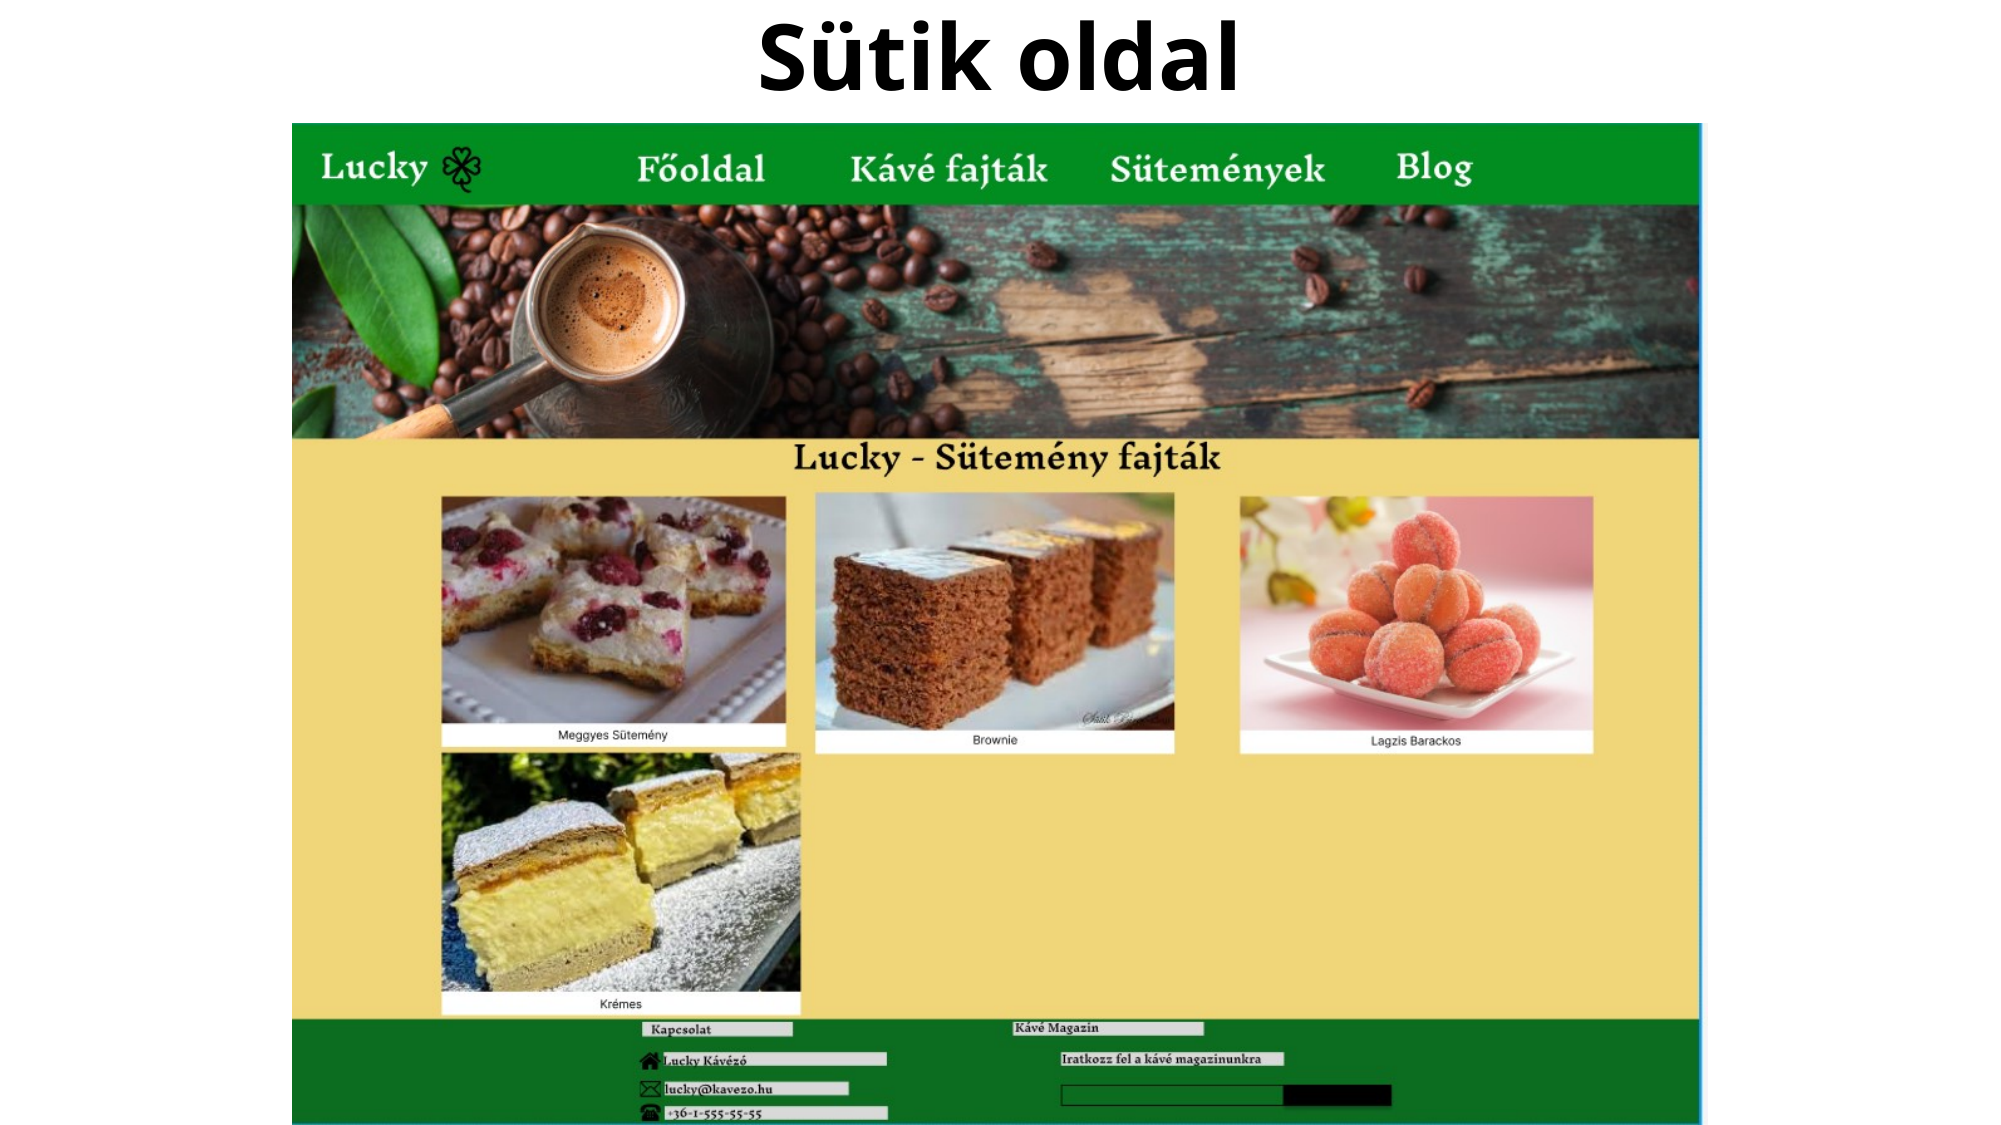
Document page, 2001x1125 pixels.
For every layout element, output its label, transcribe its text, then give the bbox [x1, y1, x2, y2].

picture [292, 123, 1708, 1125]
title Sütik oldal [137, 0, 1863, 122]
